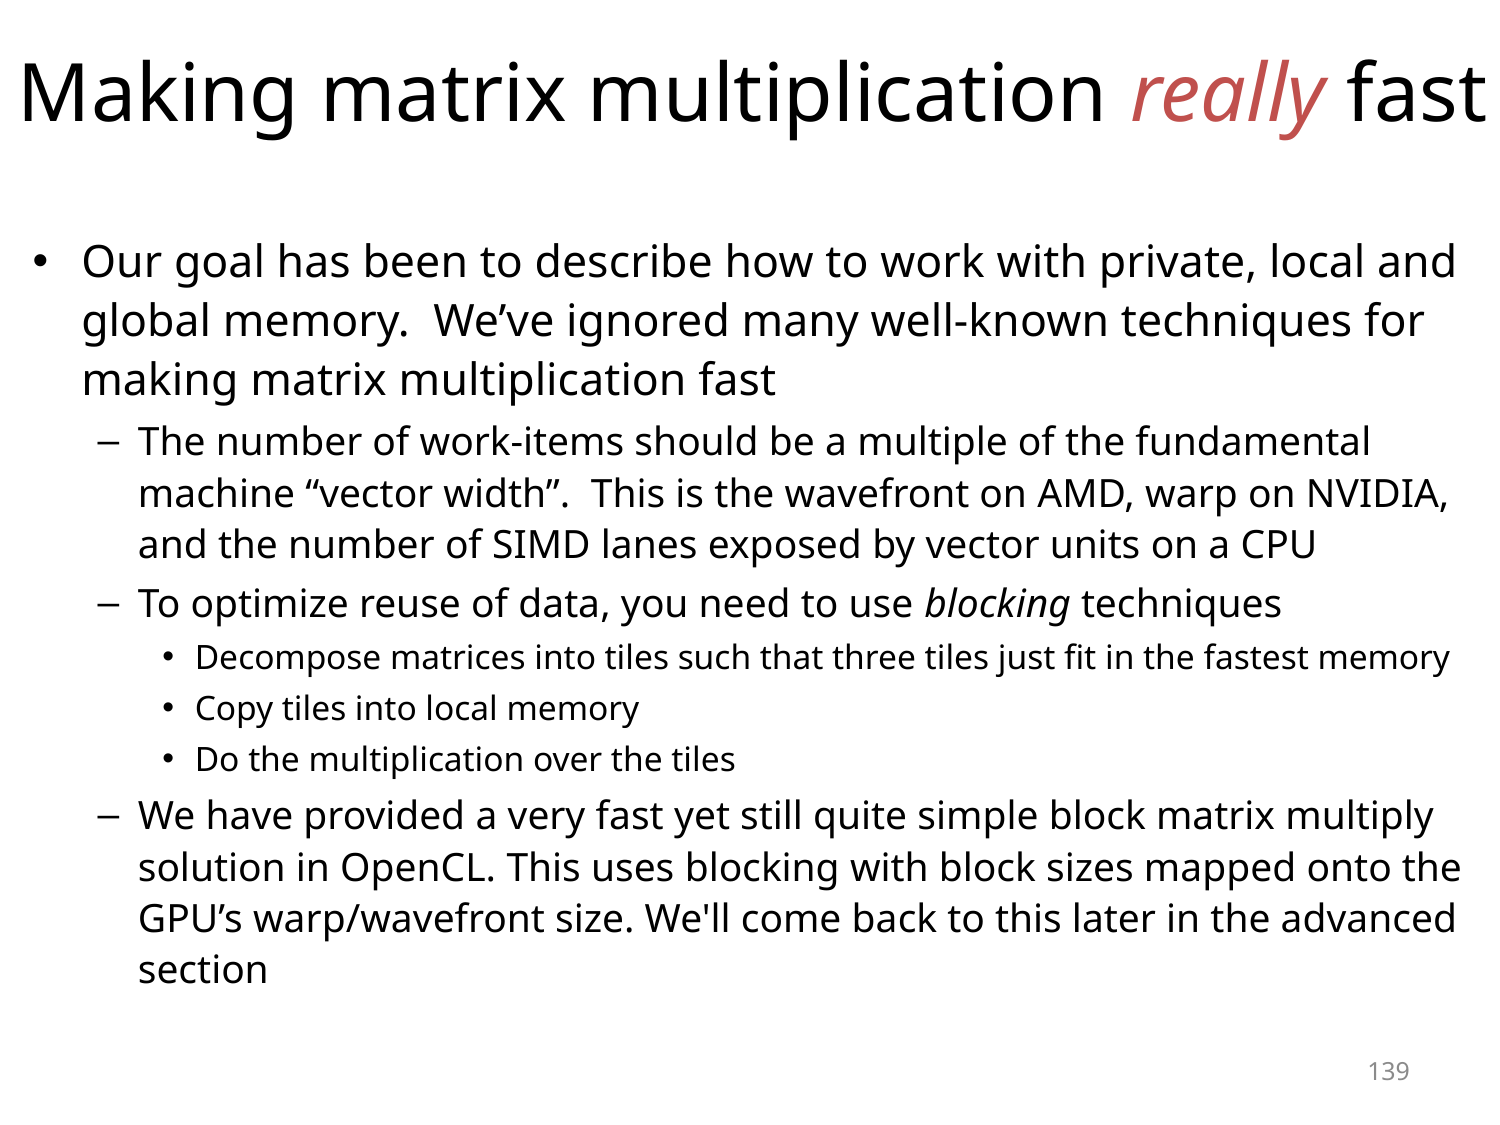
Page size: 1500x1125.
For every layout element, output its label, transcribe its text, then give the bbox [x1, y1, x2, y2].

slide_number 139 [1074, 1042, 1425, 1103]
list Our goal has been to describe how to work with private, local and global memory. We’ve ignored many well-known techniques for making matrix multiplication fast The number of work-items should be a multiple of the fundamental machine “vector width”. This is the wavefront on AMD, warp on NVIDIA, and the number of SIMD lanes exposed by vector units on a CPU To optimize reuse of data, you need to use blocking techniques Decompose matrices into tiles such that three tiles just fit in the fastest memory Copy tiles into local memory Do the multiplication over the tiles We have provided a very fast yet still quite simple block matrix multiply solution in OpenCL. This uses blocking with block sizes mapped onto the GPU’s warp/wavefront size. We'll come back to this later in the advanced section [17, 219, 1483, 1094]
title Making matrix multiplication really fast [0, 0, 1500, 183]
